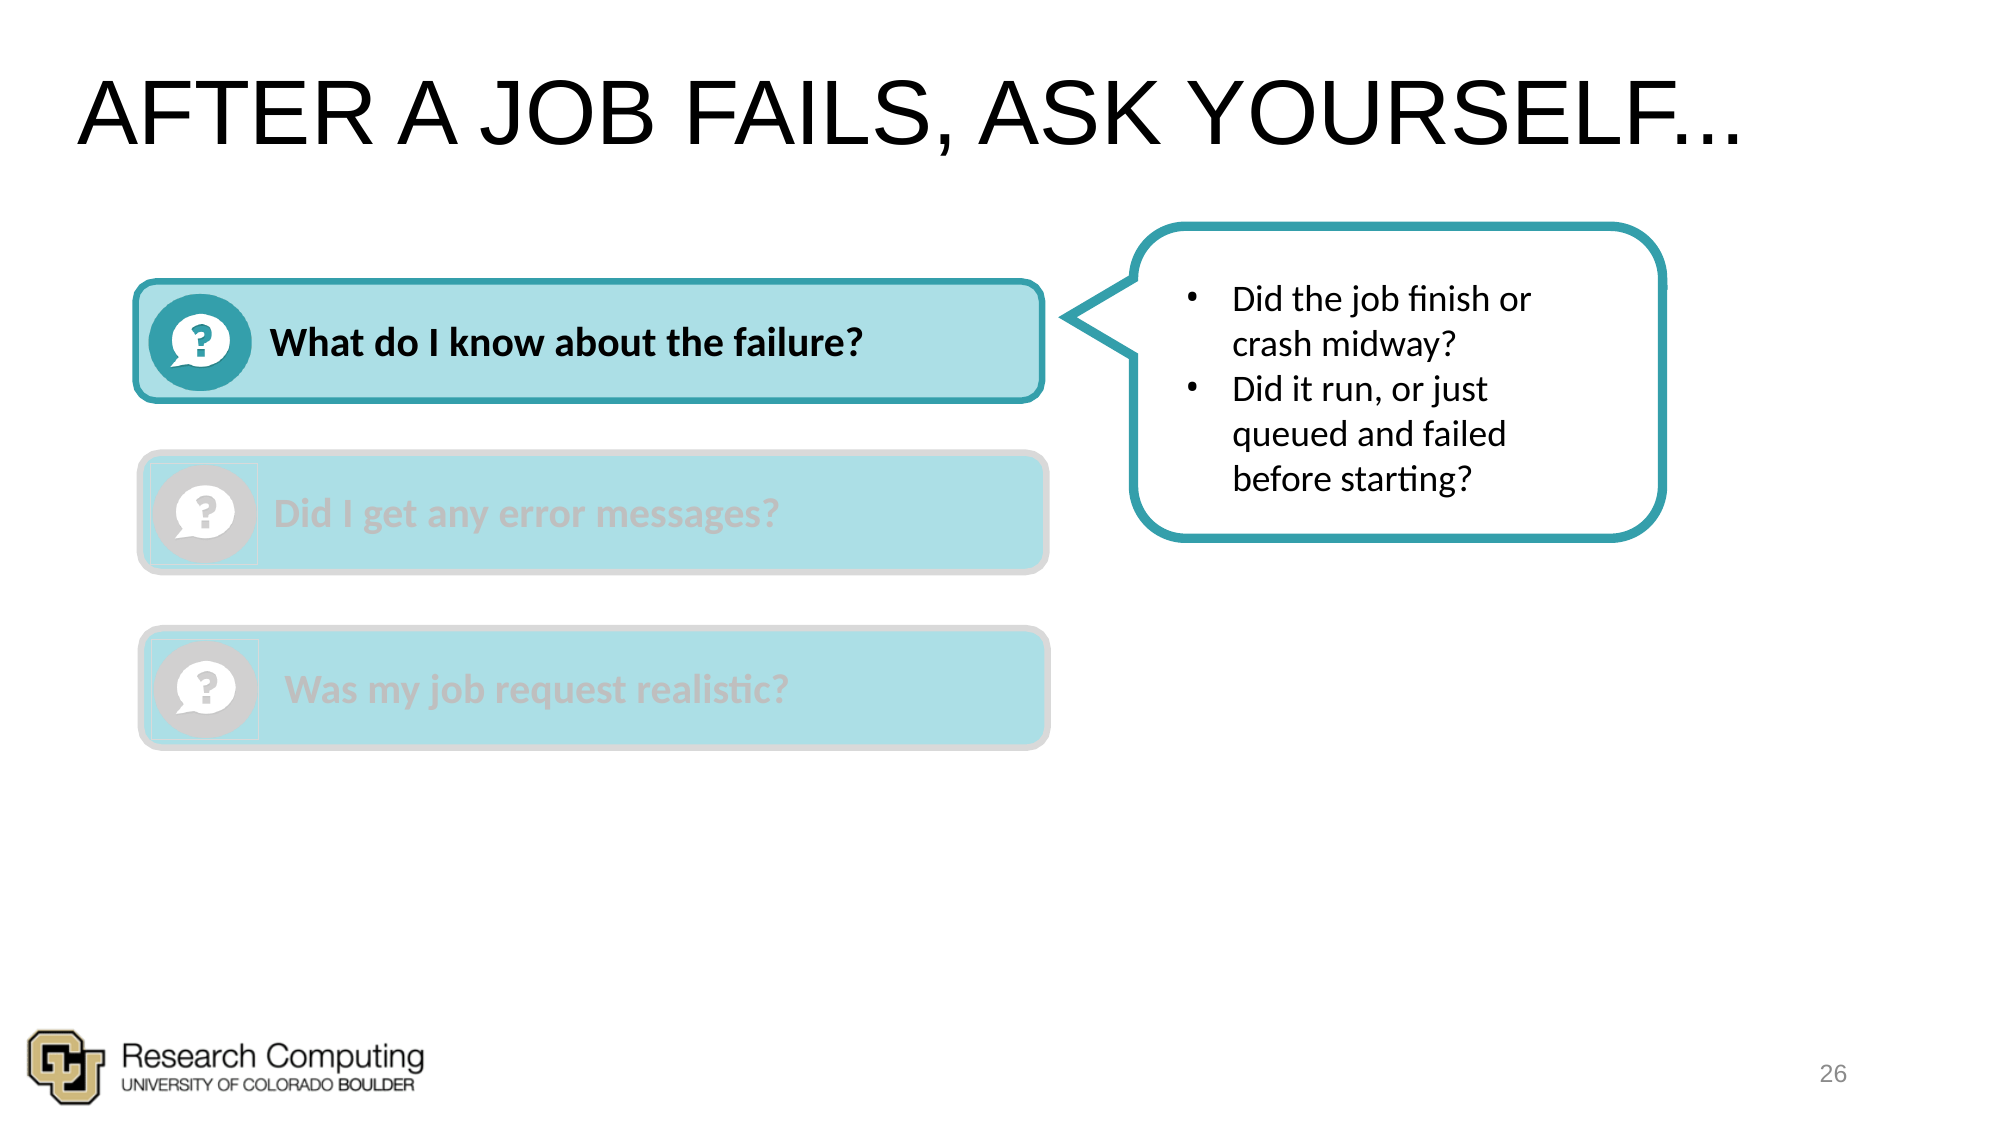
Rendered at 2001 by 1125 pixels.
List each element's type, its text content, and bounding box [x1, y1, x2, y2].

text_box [136, 449, 1050, 576]
text_box [1065, 270, 1133, 494]
text_box [1134, 225, 1664, 540]
picture [0, 1024, 775, 1121]
slide_number 26 [1412, 1042, 1863, 1103]
text_box Did the job finish or crash midway? Did it run, or just queued and failed before starting? [1133, 212, 1613, 499]
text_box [137, 624, 1051, 751]
title After a Job Fails, Ask Yourself... [75, 11, 1800, 202]
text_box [132, 277, 1046, 404]
